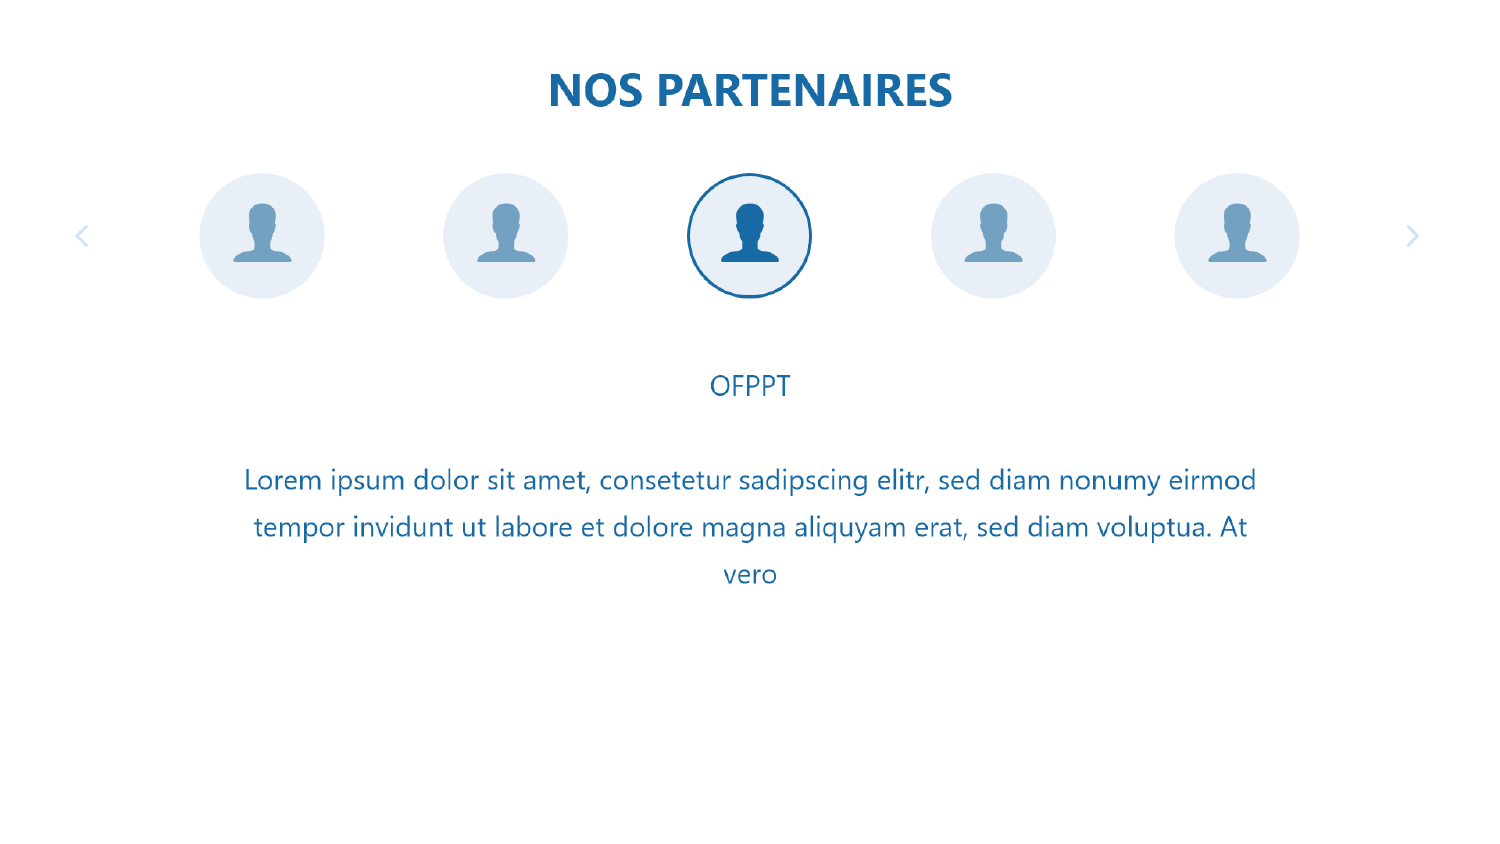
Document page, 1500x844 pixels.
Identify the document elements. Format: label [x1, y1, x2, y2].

picture [0, 0, 1500, 710]
